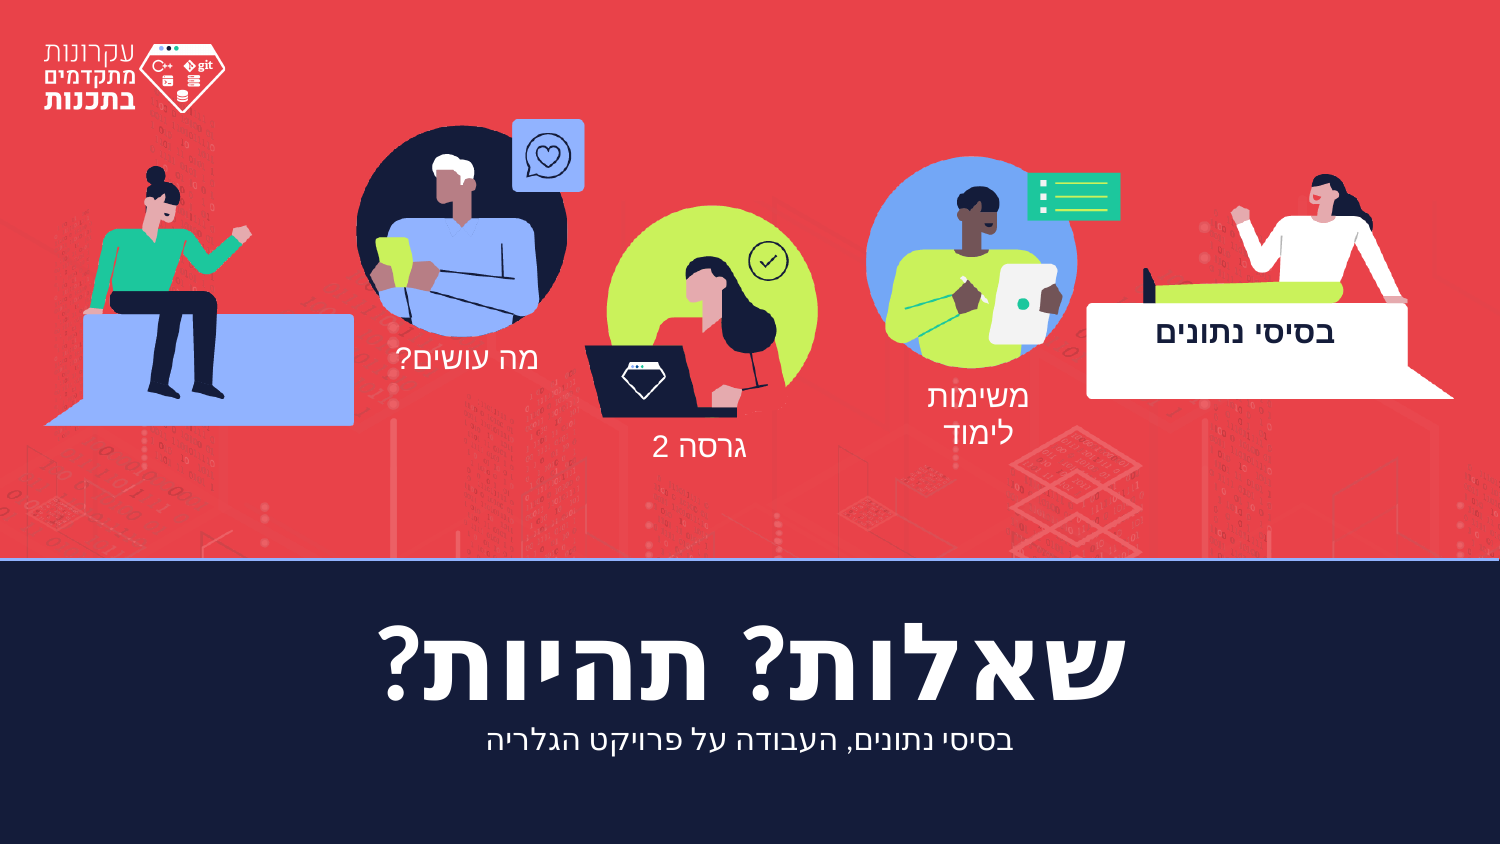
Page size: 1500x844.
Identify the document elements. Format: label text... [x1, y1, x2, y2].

title שאלות? תהיות? [88, 603, 1412, 712]
text_box גרסה 2 [561, 419, 838, 472]
text_box משימות לימוד [874, 368, 1084, 459]
picture [43, 119, 1454, 426]
text_box מה עושים? [329, 330, 606, 384]
picture [43, 44, 226, 113]
subtitle בסיסי נתונים, העבודה על פרויקט הגלריה [88, 719, 1412, 768]
text_box בסיסי נתונים [1107, 305, 1384, 358]
